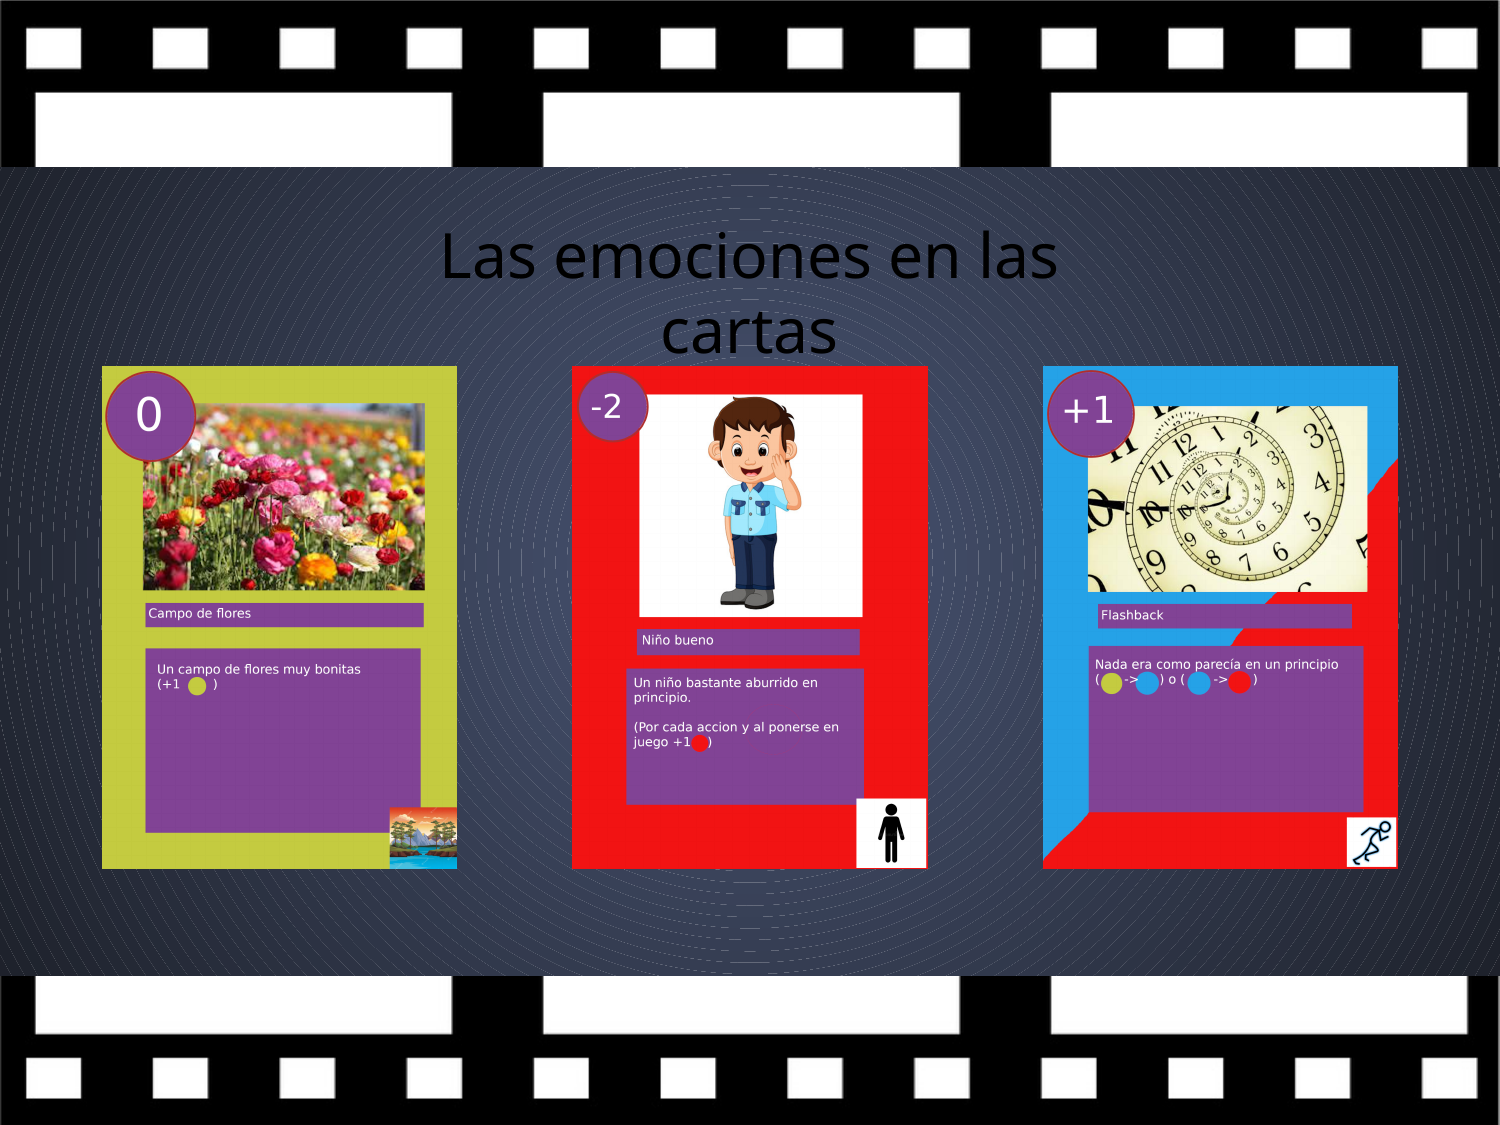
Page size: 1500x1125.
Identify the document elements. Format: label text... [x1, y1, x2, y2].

picture [1042, 366, 1398, 870]
picture [0, 976, 1500, 1125]
picture [572, 366, 928, 870]
picture [0, 0, 1500, 167]
picture [102, 366, 458, 870]
text_box Las emociones en las cartas [356, 201, 1144, 381]
